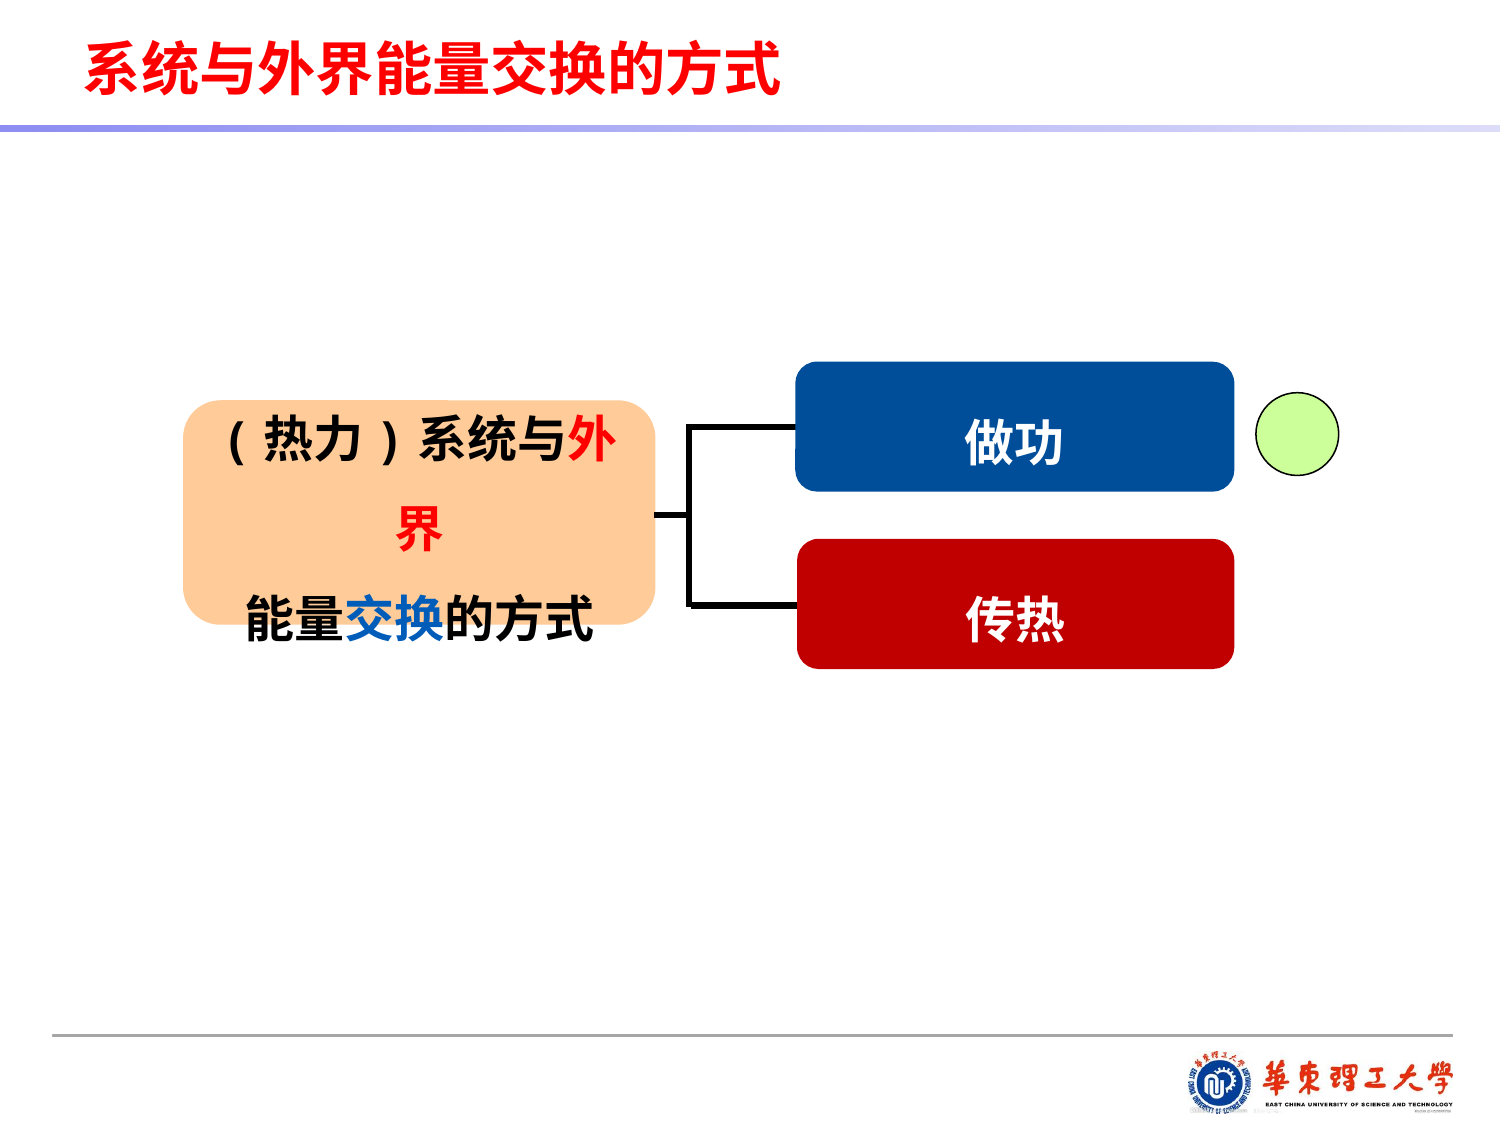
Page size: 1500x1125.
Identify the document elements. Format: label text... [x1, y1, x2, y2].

text_box 传热 [797, 538, 1235, 670]
text_box 系统与外界能量交换的方式 [68, 24, 845, 110]
text_box (热力)系统与外界 能量交换的方式 [183, 400, 656, 625]
picture [1188, 1051, 1453, 1114]
text_box [1255, 392, 1339, 476]
text_box 做功 [795, 361, 1235, 492]
